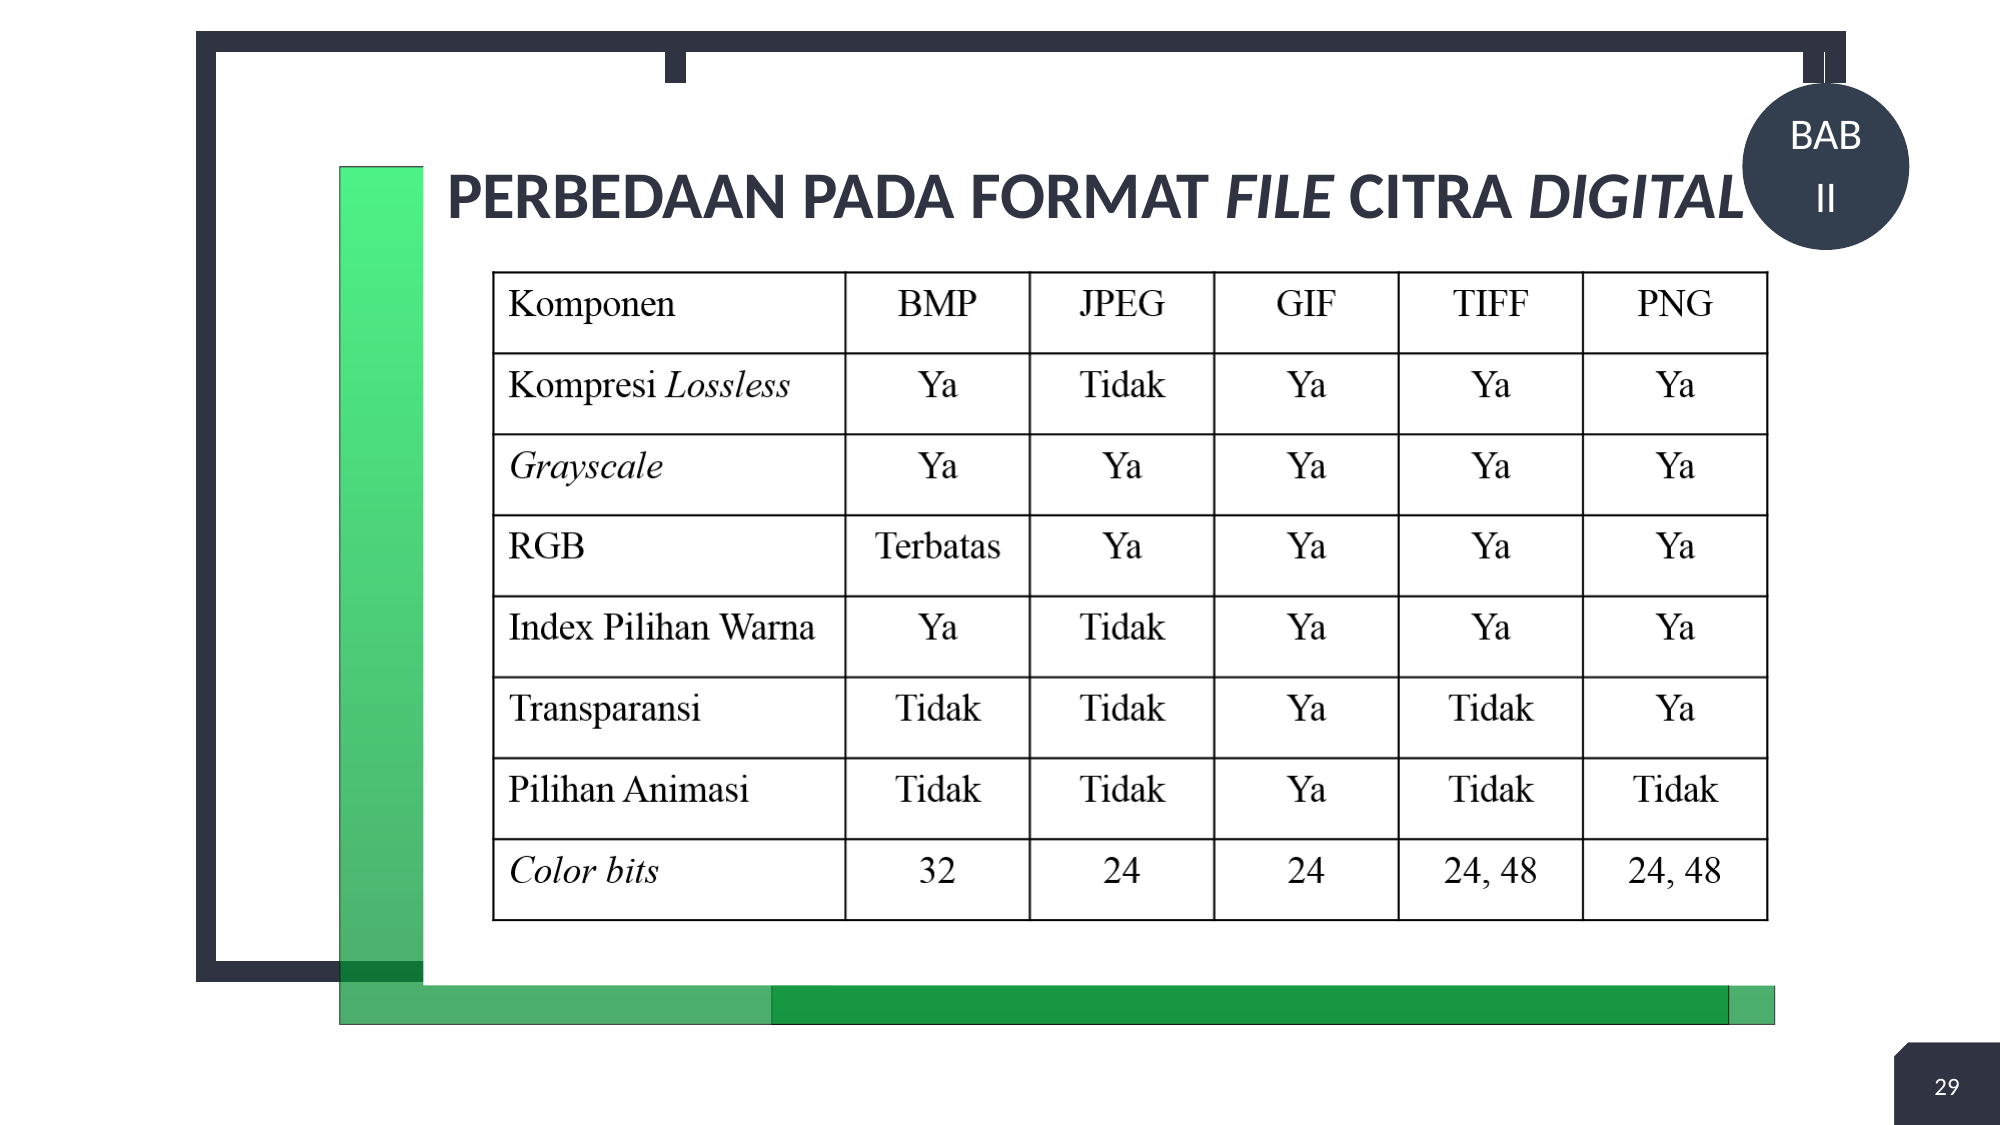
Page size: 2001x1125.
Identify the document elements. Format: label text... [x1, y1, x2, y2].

text_box [1893, 1055, 2000, 1125]
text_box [1742, 83, 1910, 250]
picture [492, 268, 1770, 923]
text_box [1897, 1041, 2000, 1052]
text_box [205, 41, 1895, 1025]
slide_number 29 [1894, 1052, 2000, 1119]
